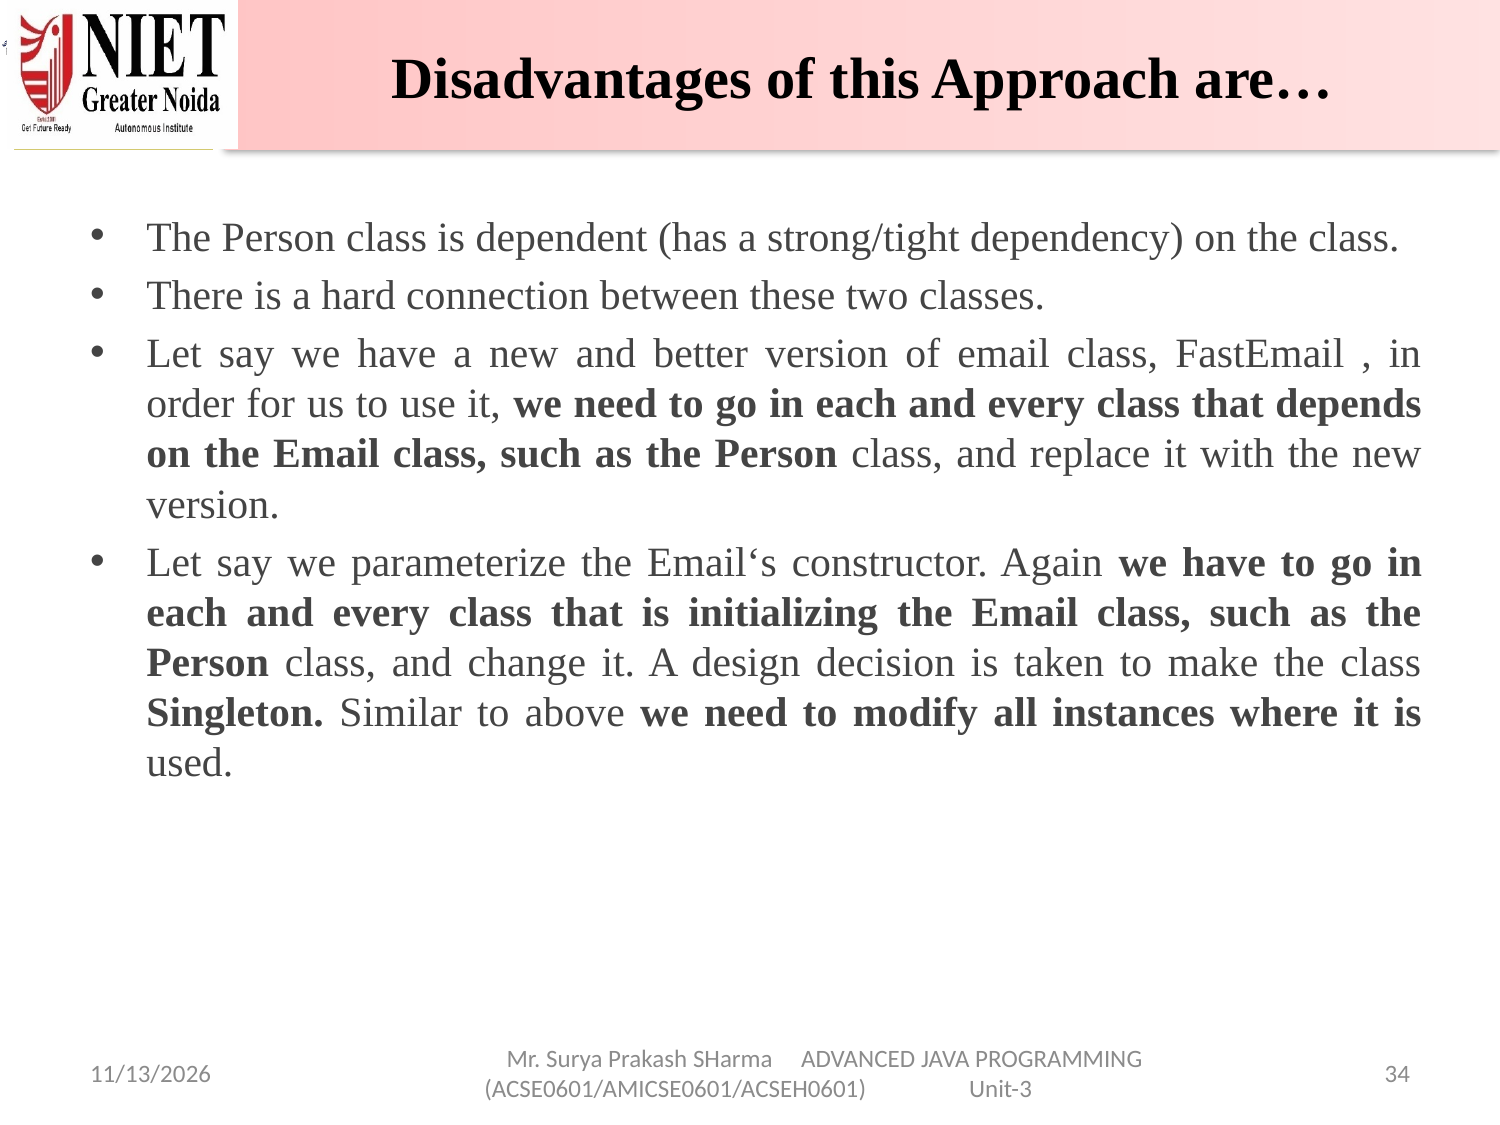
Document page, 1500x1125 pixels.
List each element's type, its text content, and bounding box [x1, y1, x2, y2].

picture [2, 0, 238, 150]
footer Mr. Surya Prakash SHarma ADVANCED JAVA PROGRAMMING (ACSE0601/AMICSE0601/ACSEH0601) Unit-3 [412, 1042, 1074, 1103]
slide_number 34 [1074, 1042, 1425, 1103]
list The Person class is dependent (has a strong/tight dependency) on the class. There is a hard connection between these two classes. Let say we have a new and better version of email class, FastEmail , in order for us to use it, we need to go in each and every class that depends on the Email class, such as the Person class, and replace it with the new version. Let say we parameterize the Email‘s constructor. Again we have to go in each and every class that is initializing the Email class, such as the Person class, and change it. A design decision is taken to make the class Singleton. Similar to above we need to modify all instances where it is used. [75, 201, 1438, 1027]
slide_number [75, 1042, 412, 1103]
text_box Disadvantages of this Approach are… [239, 0, 1500, 151]
